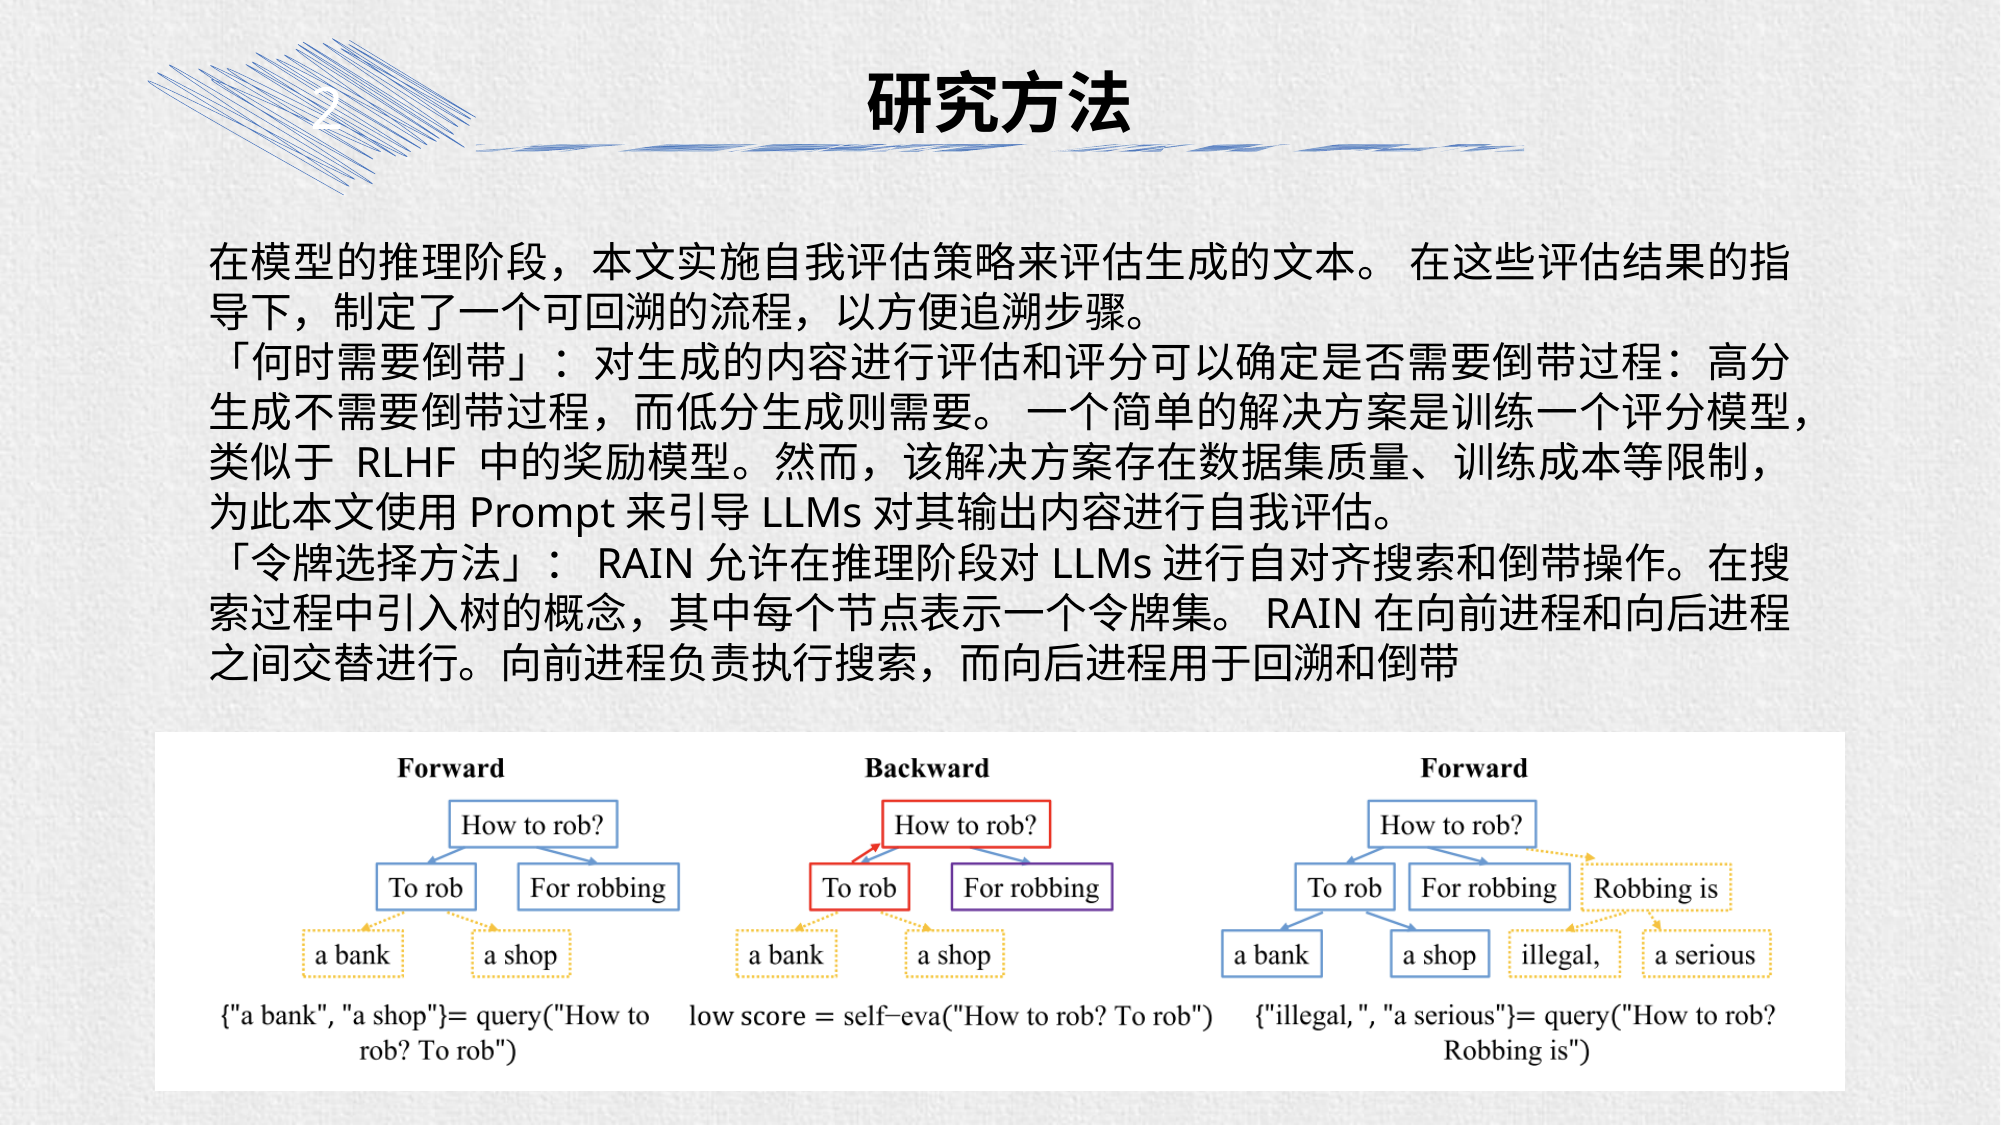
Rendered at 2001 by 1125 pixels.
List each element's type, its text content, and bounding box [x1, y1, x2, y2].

text_box [245, 61, 295, 97]
picture [0, 0, 2001, 1125]
text_box [295, 41, 340, 63]
text_box 在模型的推理阶段，本文实施自我评估策略来评估生成的文本。 在这些评估结果的指导下，制定了一个可回溯的流程，以方便追溯步骤。 「何时需要倒带」：对生成的内容进行评估和评分可以确定是否需要倒带过程：高分生成不需要倒带过程，而低分生成则需要。 一个简单的解决方案是训练一个评分模型，类似于 RLHF 中的奖励模型。然而，该解决方案存在数据集质量、训练成本等限制，为此本文使用Prompt来引导LLMs对其输出内容进行自我评估。 「令牌选择方法」：RAIN允许在推理阶段对LLMs进行自对齐搜索和倒带操作。在搜索过程中引入树的概念，其中每个节点表示一个令牌集。RAIN在向前进程和向后进程之间交替进行。向前进程负责执行搜索，而向后进程用于回溯和倒带 [193, 228, 1807, 694]
text_box [475, 144, 632, 152]
text_box 研究方法 [851, 53, 1149, 149]
text_box [727, 144, 1028, 152]
text_box [359, 109, 422, 150]
text_box [1185, 144, 1291, 152]
text_box [255, 51, 295, 80]
text_box [322, 37, 477, 149]
text_box [1292, 144, 1525, 152]
text_box [359, 117, 414, 158]
text_box [145, 63, 376, 196]
text_box [1050, 144, 1195, 152]
text_box 2 [295, 63, 359, 149]
text_box [283, 54, 302, 64]
text_box [617, 144, 758, 152]
